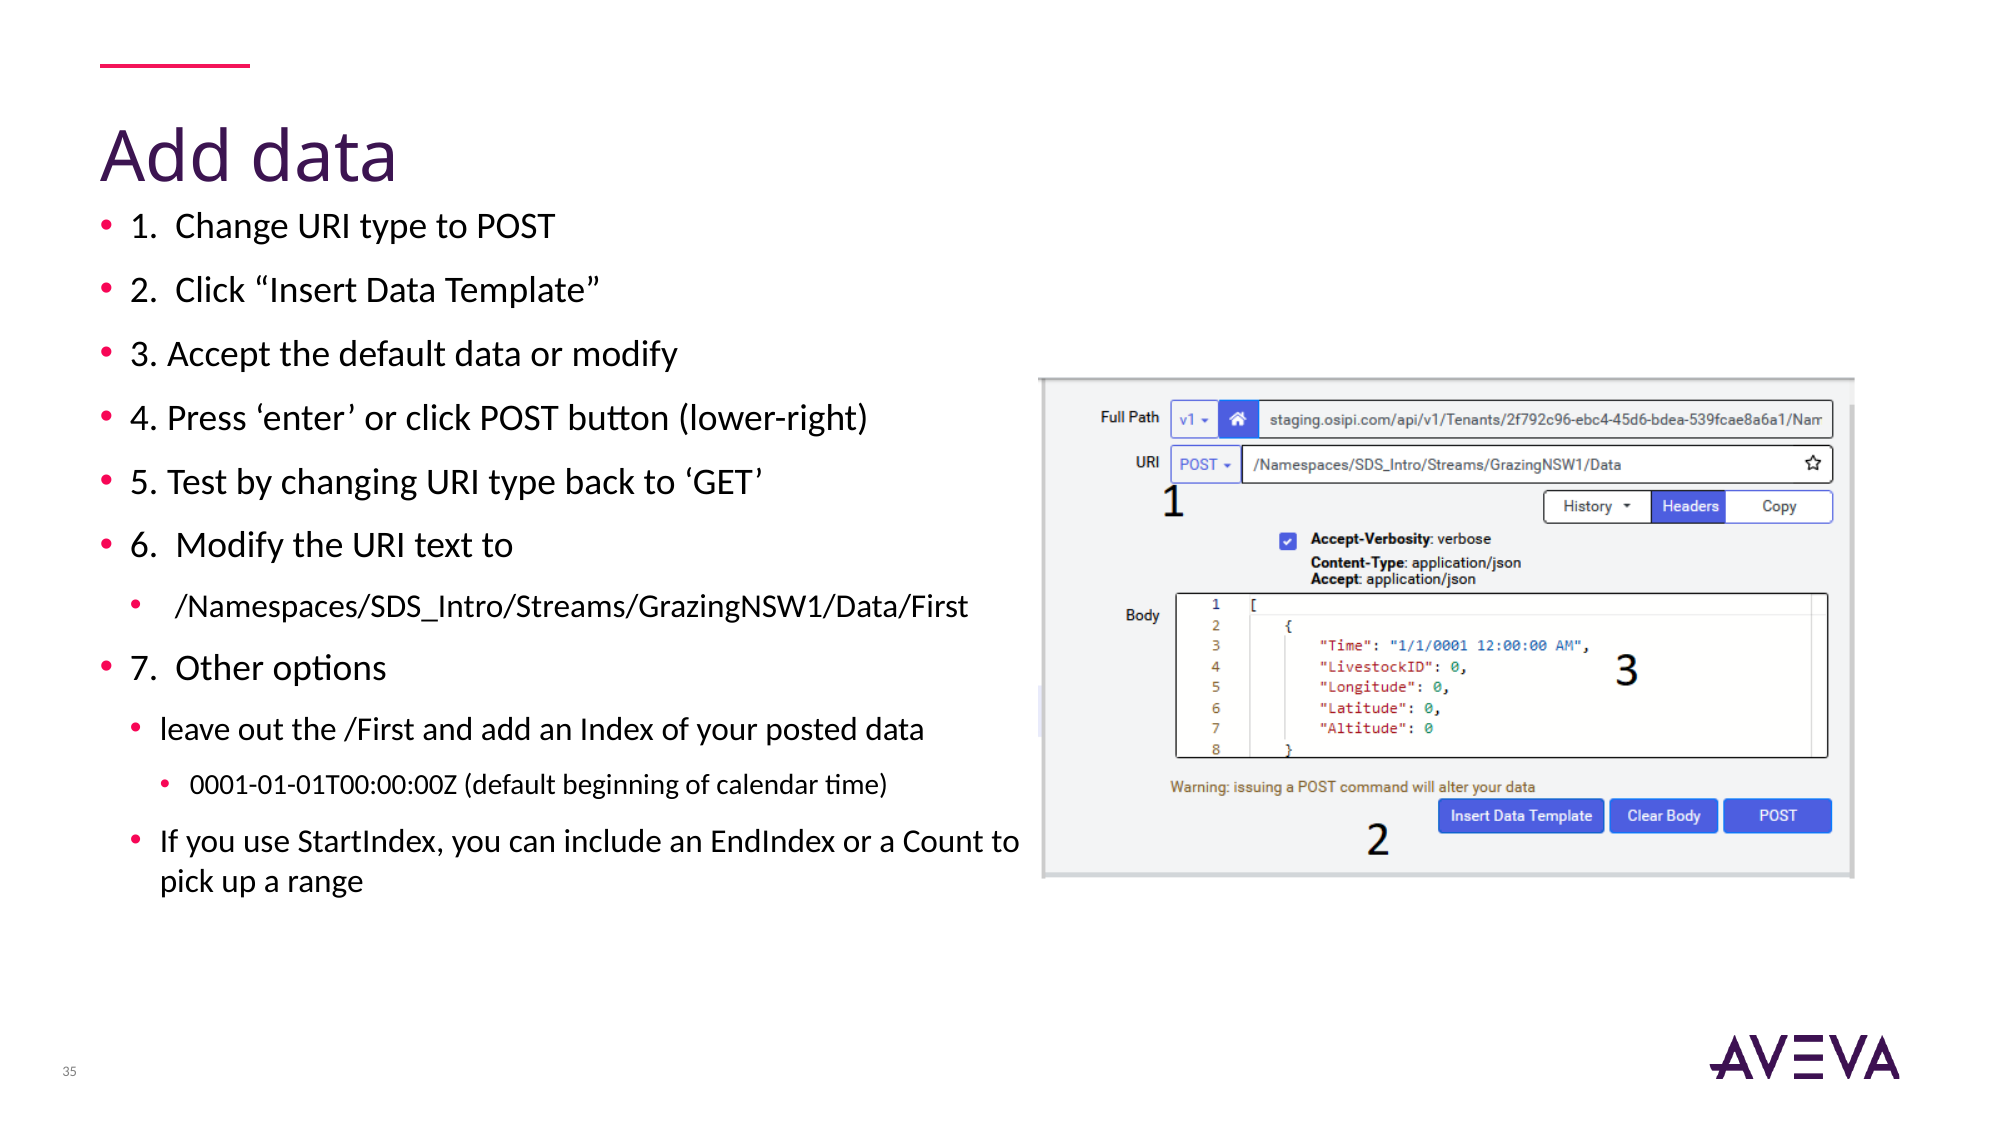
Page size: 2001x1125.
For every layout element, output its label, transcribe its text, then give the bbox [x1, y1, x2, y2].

picture [1037, 371, 1876, 900]
slide_number 35 [41, 1049, 77, 1080]
title Add data [100, 95, 1901, 229]
list 1. Change URI type to POST 2. Click “Insert Data Template” 3. Accept the default data or modify 4. Press ‘enter’ or click POST button (lower-right) 5. Test by changing URI type back to ‘GET’ 6. Modify the URI text to /Namespaces/SDS_Intro/Streams/GrazingNSW1/Data/First 7. Other options leave out the /First and add an Index of your posted data 0001-01-01T00:00:00Z (default beginning of calendar time) If you use StartIndex, you can include an EndIndex or a Count to pick up a range [99, 201, 1029, 995]
